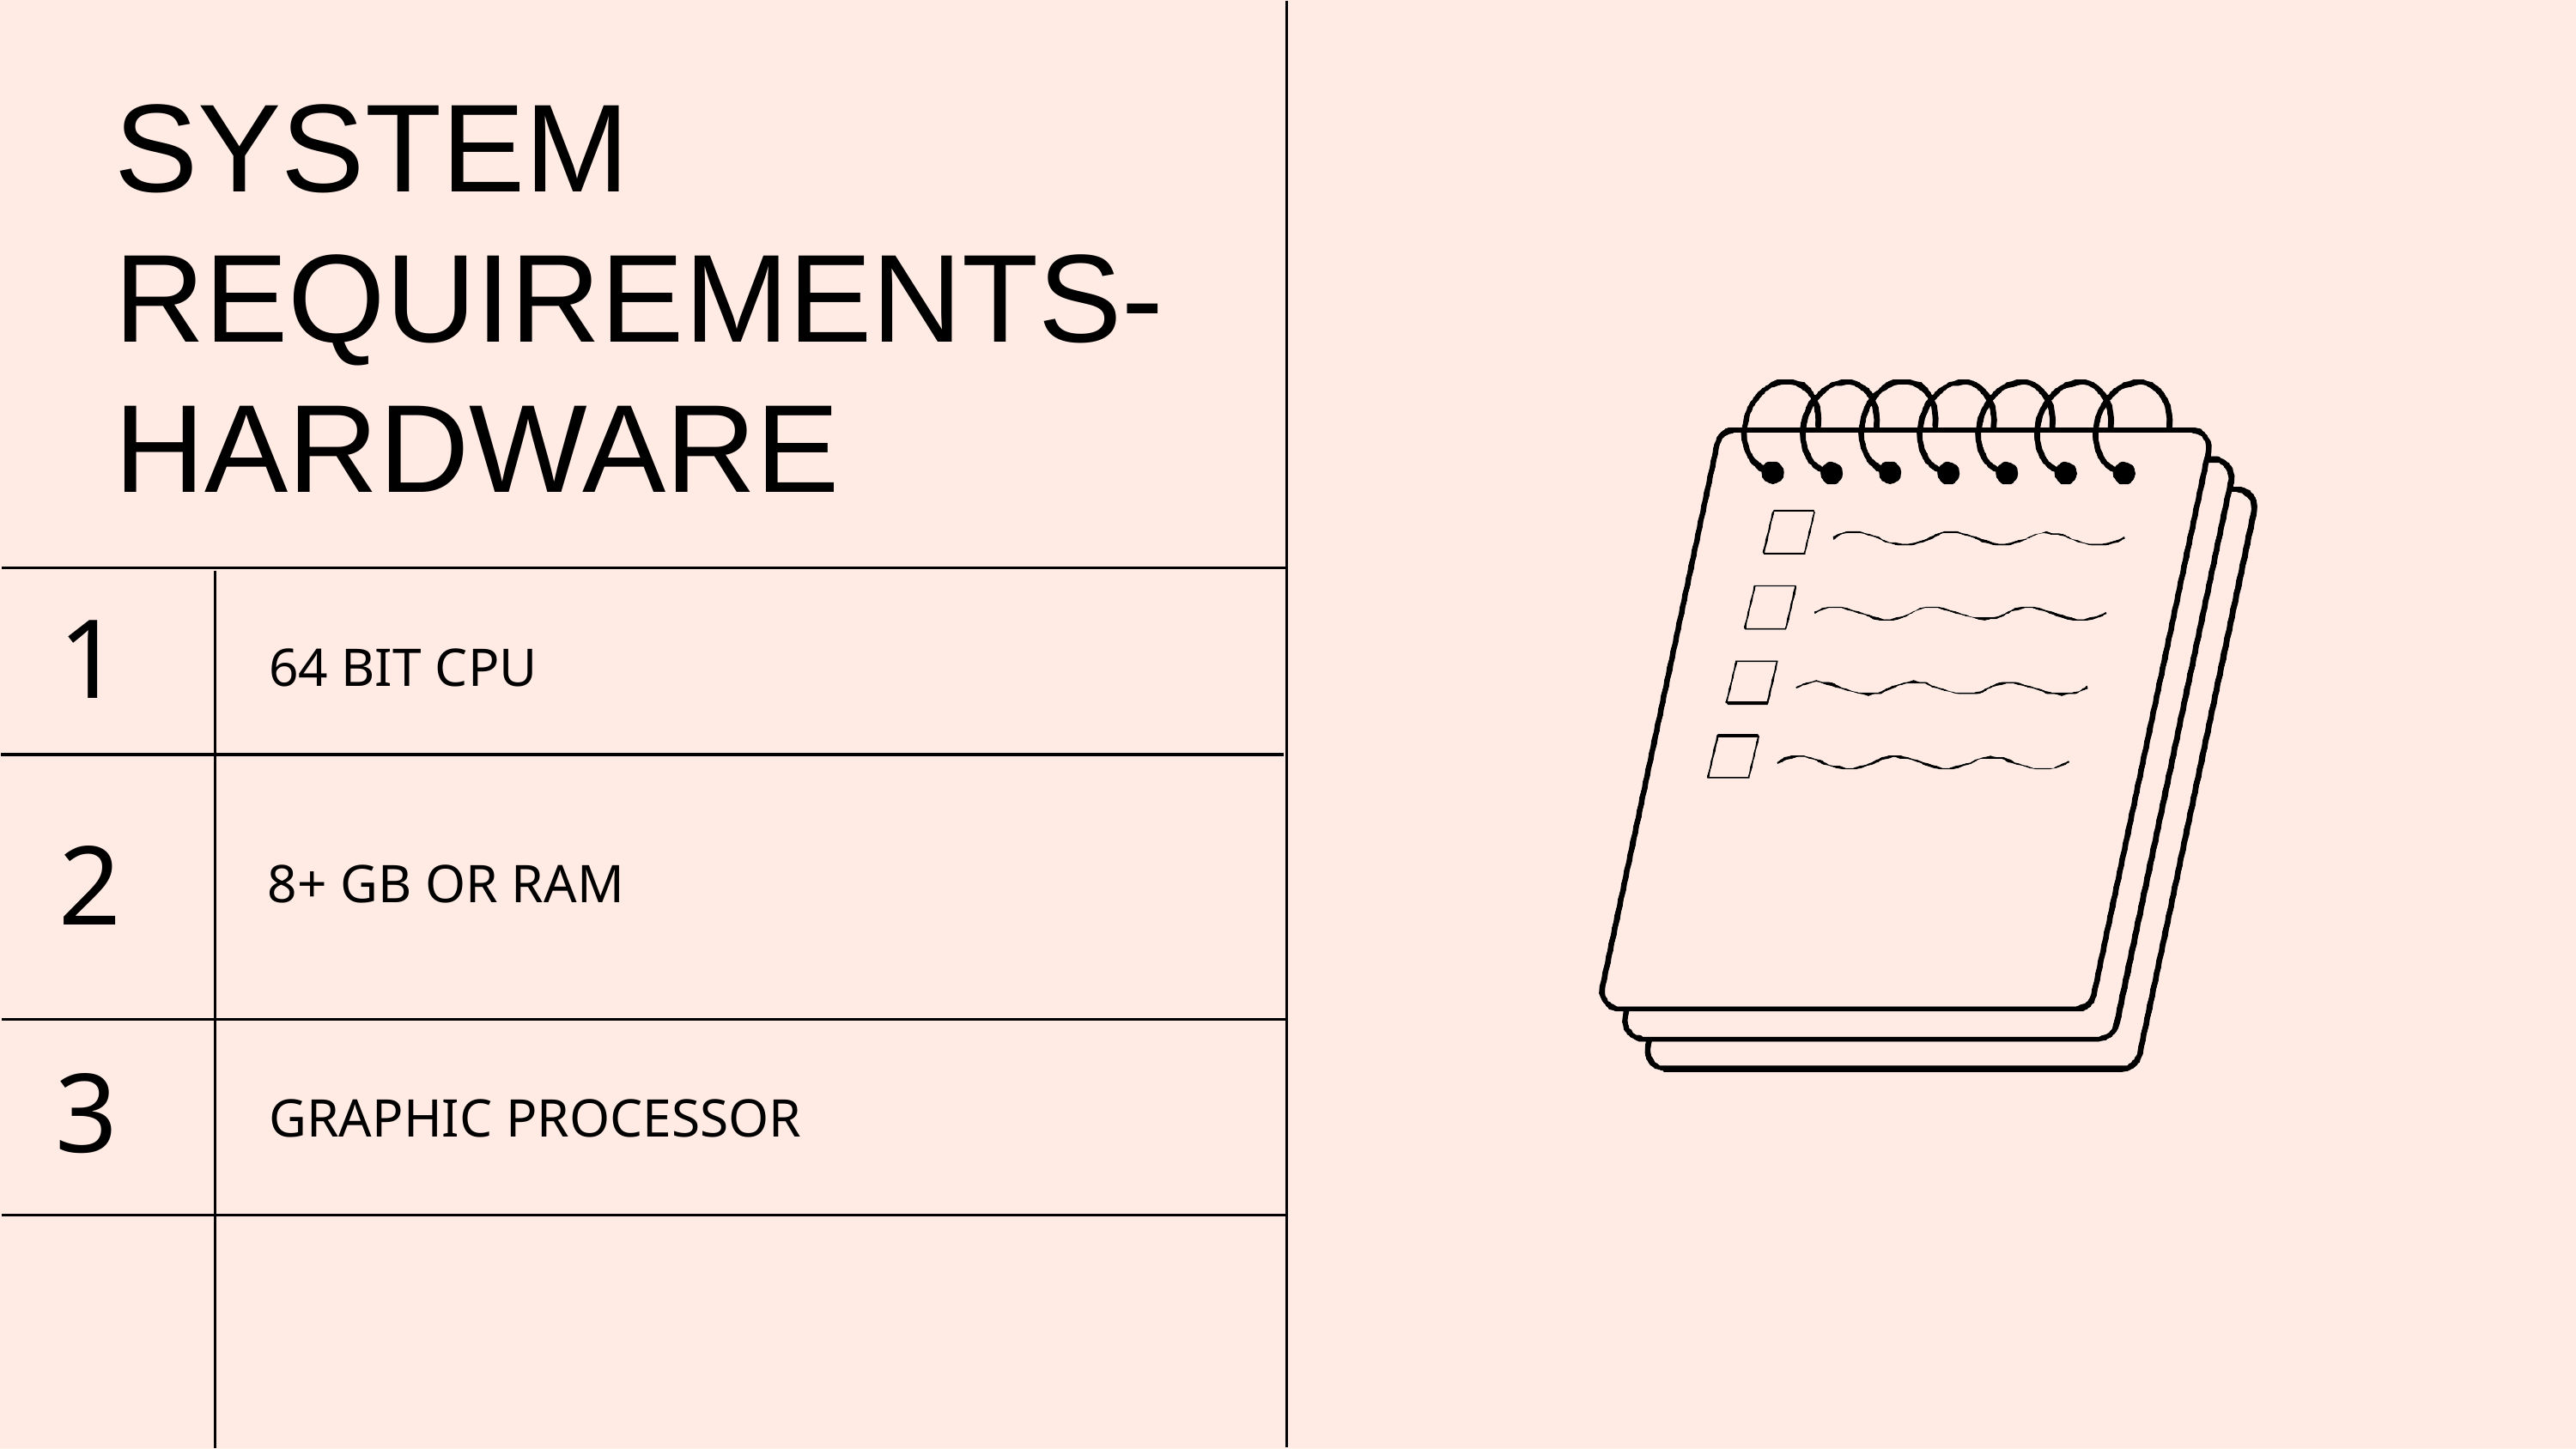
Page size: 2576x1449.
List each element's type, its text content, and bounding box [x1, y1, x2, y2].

text_box 3 [53, 1040, 117, 1174]
text_box 8+ GB OR RAM [265, 848, 1184, 913]
text_box 2 [57, 814, 113, 948]
text_box 1 [57, 586, 157, 720]
text_box 64 BIT CPU [266, 619, 1182, 697]
text_box GRAPHIC PROCESSOR [266, 1082, 975, 1148]
title SYSTEM REQUIREMENTS- HARDWARE [112, 64, 1180, 518]
picture [1599, 379, 2257, 1072]
